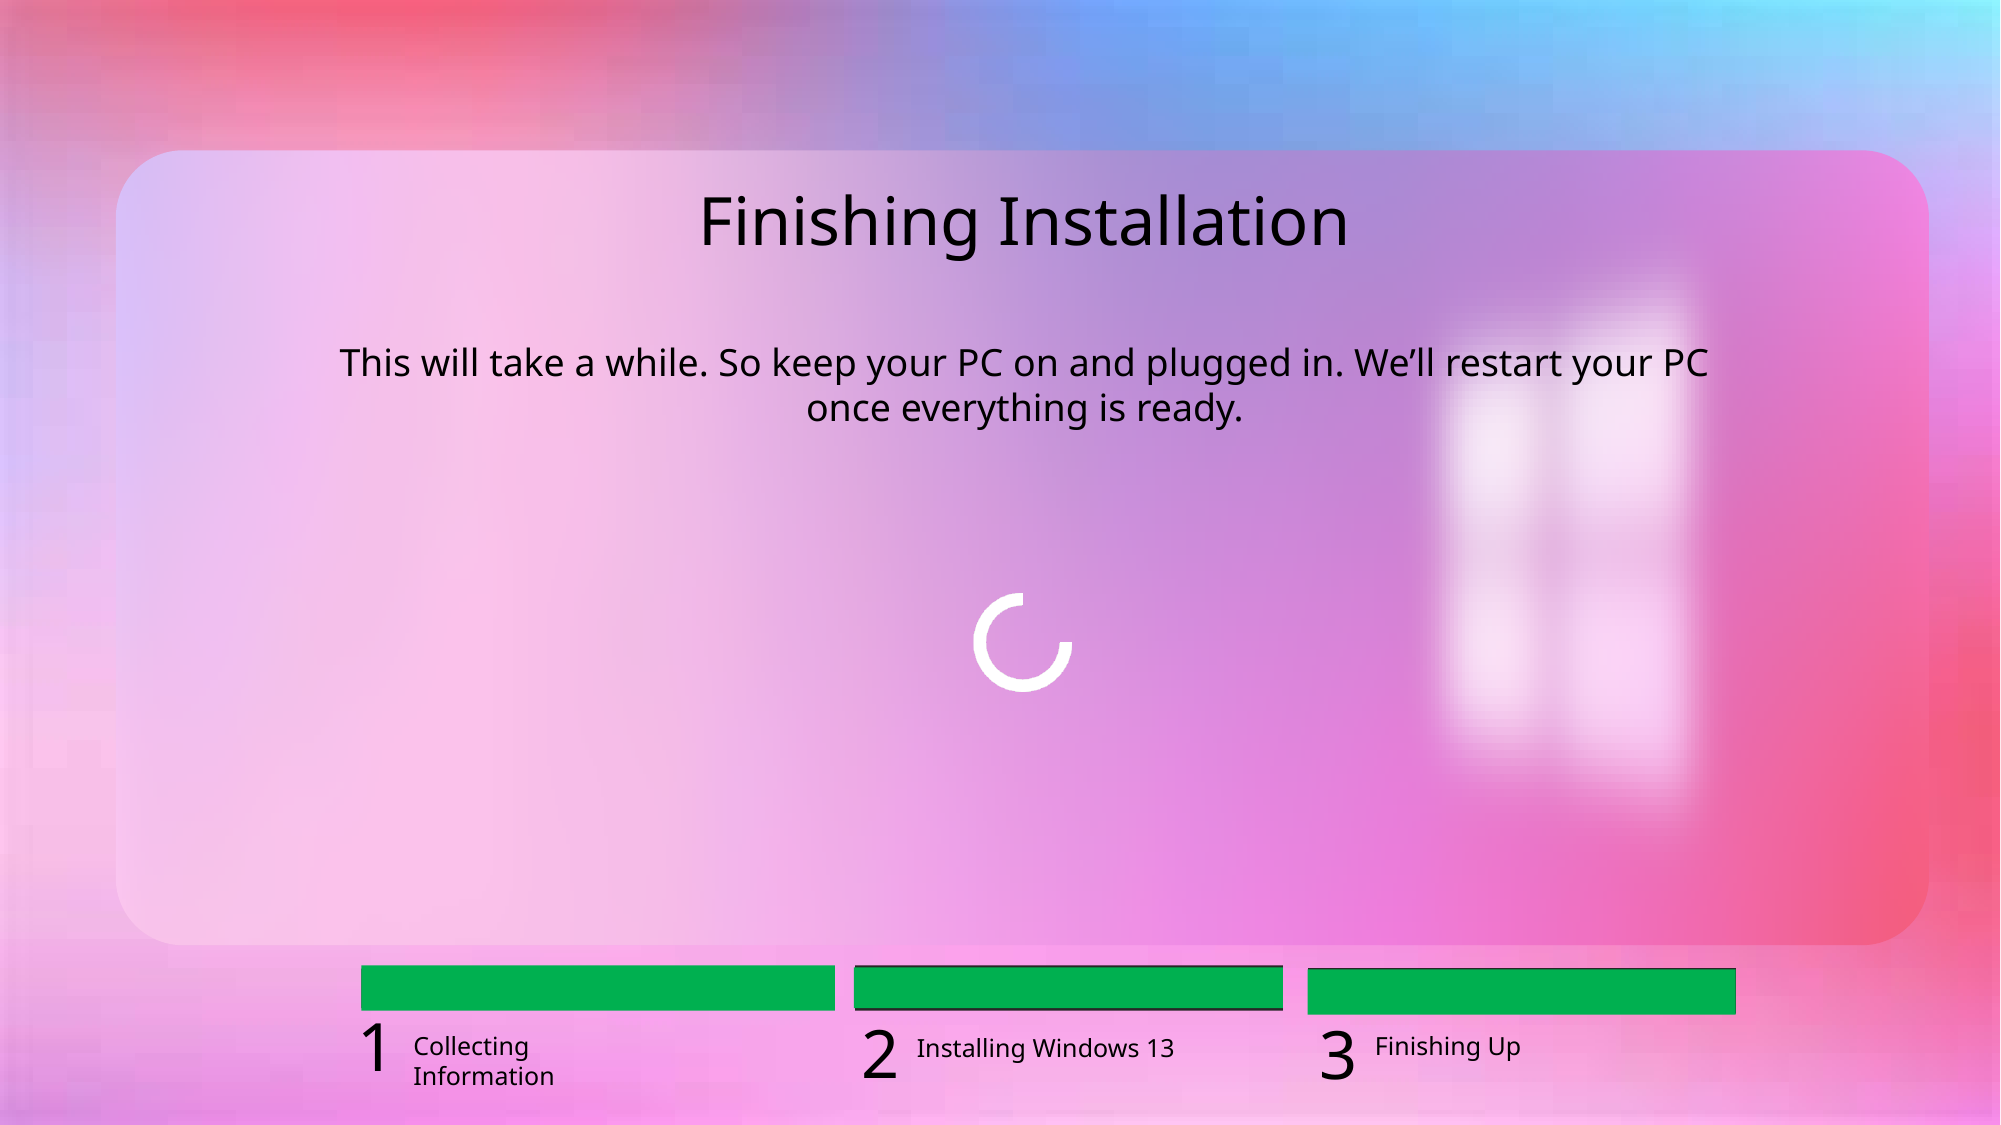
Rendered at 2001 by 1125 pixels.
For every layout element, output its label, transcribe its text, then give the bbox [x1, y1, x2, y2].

text_box Installing Windows 13 [901, 1024, 1216, 1070]
picture [0, 0, 2001, 1125]
text_box 3 [1304, 1005, 1371, 1101]
text_box 2 [846, 1004, 913, 1100]
text_box Collecting Information [398, 1022, 690, 1098]
text_box [361, 965, 835, 1011]
text_box 1 [342, 997, 385, 1093]
text_box [1307, 969, 1736, 1015]
text_box [853, 967, 1283, 1009]
text_box Finishing Up [1359, 1023, 1550, 1069]
